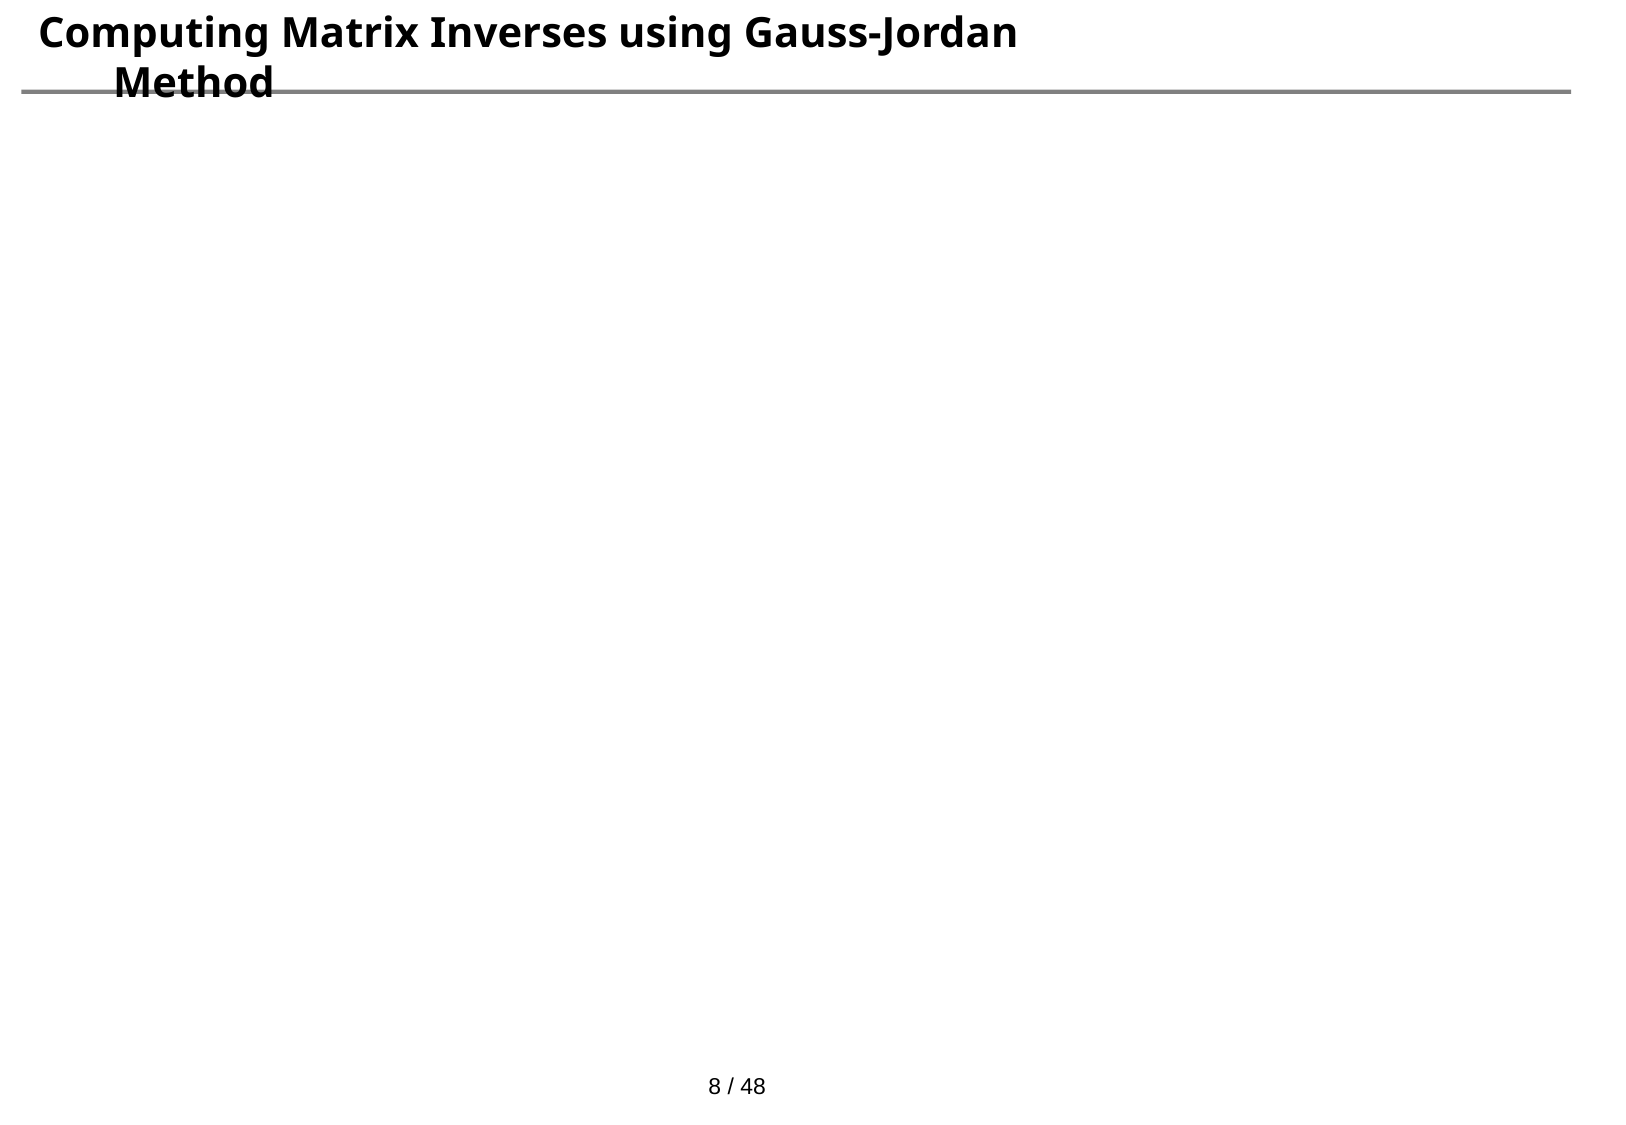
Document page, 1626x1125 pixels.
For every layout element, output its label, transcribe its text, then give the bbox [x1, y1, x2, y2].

title Computing Matrix Inverses using Gauss-Jordan Method [22, 21, 1179, 91]
